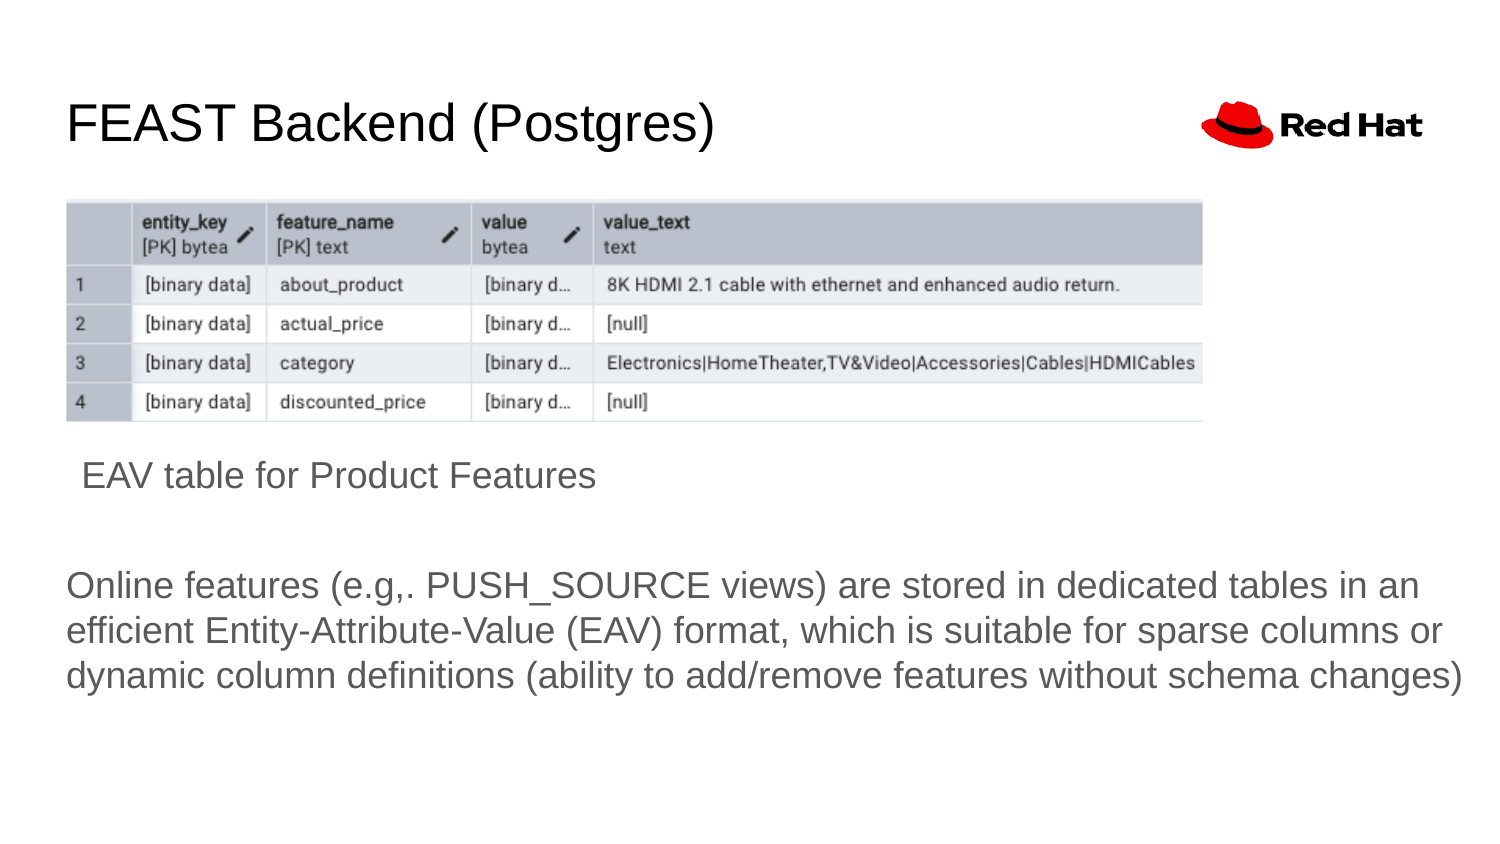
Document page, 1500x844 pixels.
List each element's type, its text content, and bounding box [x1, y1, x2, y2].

text_box EAV table for Product Features [66, 436, 1203, 512]
text_box Online features (e.g,. PUSH_SOURCE views) are stored in dedicated tables in an efficient Entity-Attribute-Value (EAV) format, which is suitable for sparse columns or dynamic column definitions (ability to add/remove features without schema changes) [51, 546, 1488, 712]
picture [1187, 90, 1465, 164]
title FEAST Backend (Postgres) [51, 72, 1449, 167]
picture [65, 199, 1203, 423]
